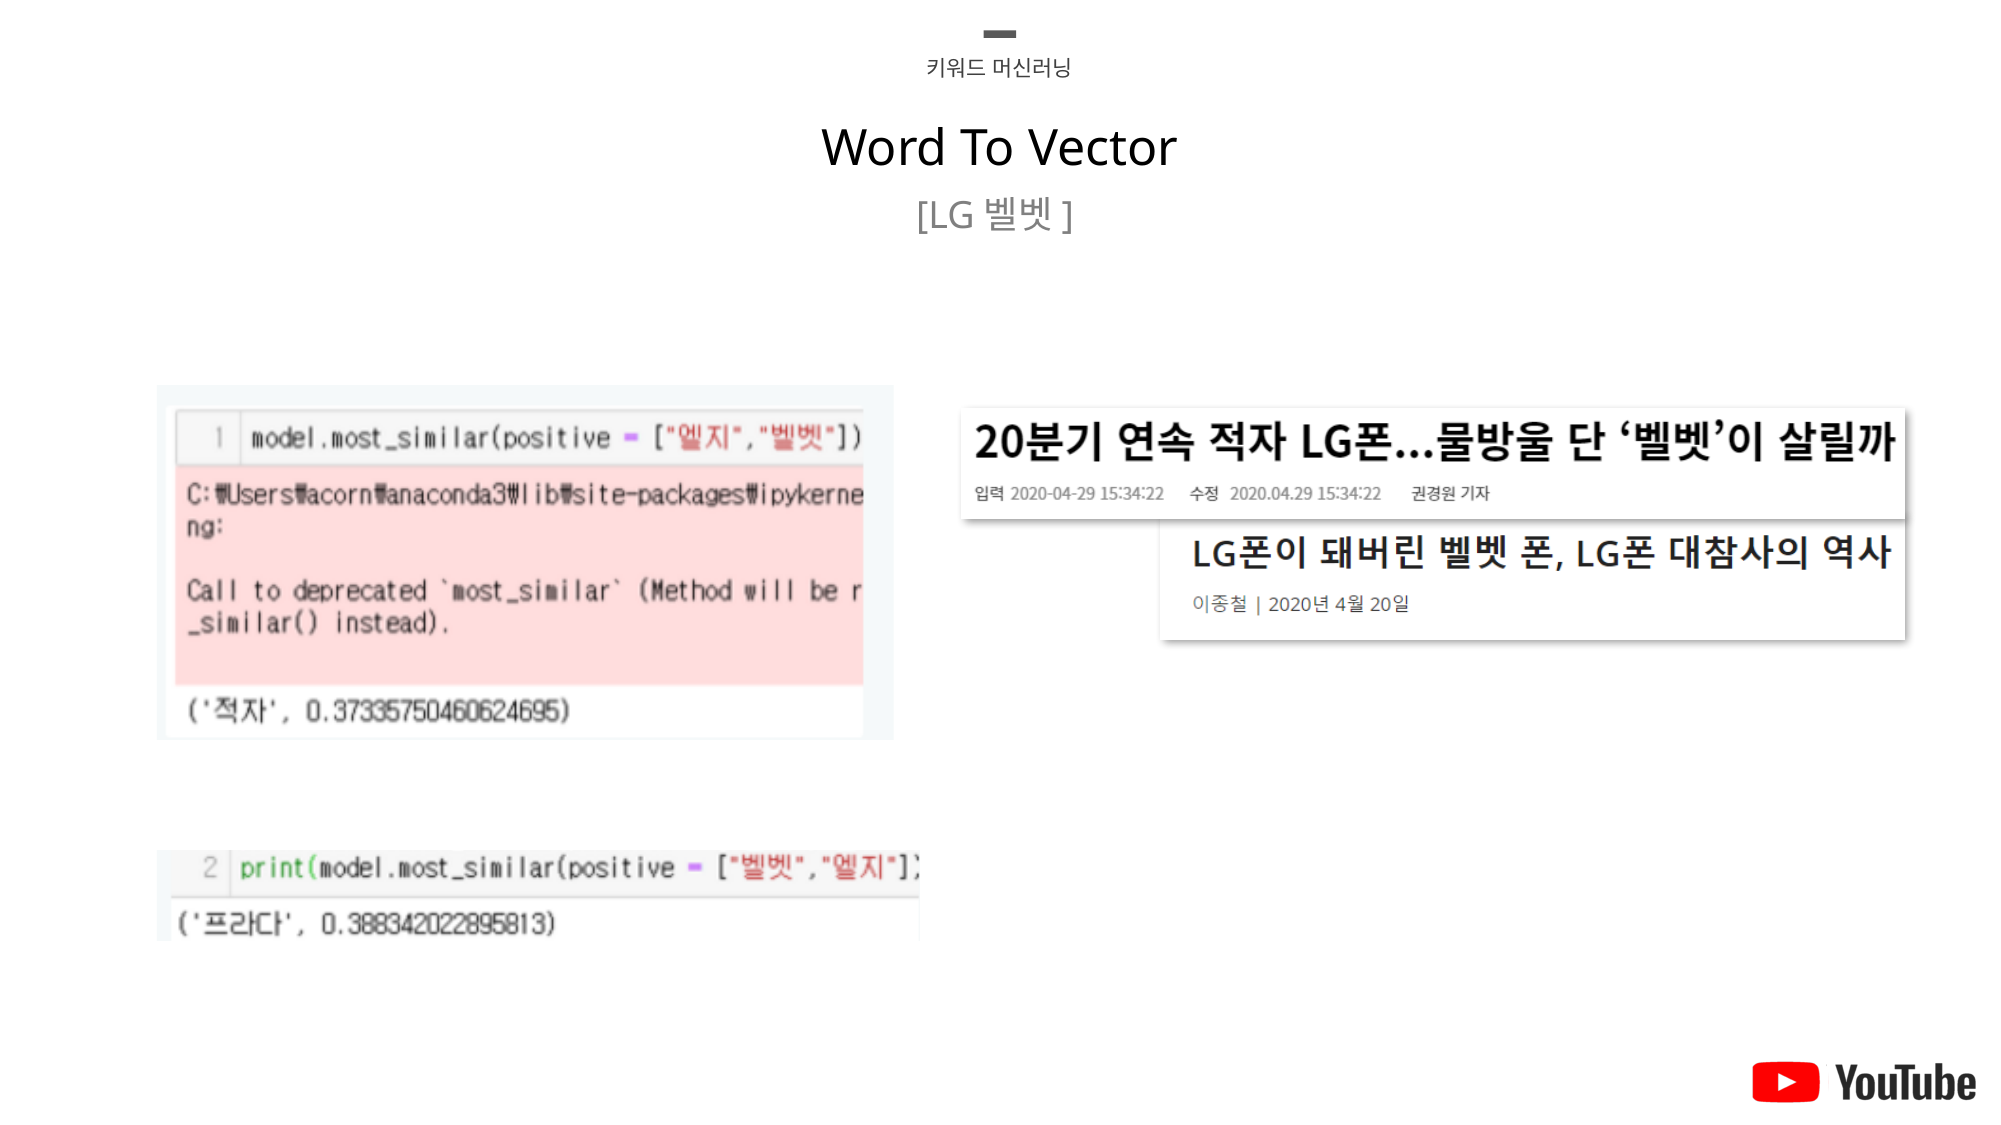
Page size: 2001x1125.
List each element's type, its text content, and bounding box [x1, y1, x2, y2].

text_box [1726, 1041, 2000, 1125]
text_box Word To Vector [806, 108, 1194, 184]
picture [156, 850, 920, 941]
picture [156, 385, 894, 740]
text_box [961, 408, 1905, 640]
text_box [983, 29, 1017, 39]
text_box 키워드 머신러닝 [780, 47, 1220, 89]
text_box [LG벨벳] [901, 184, 1099, 244]
